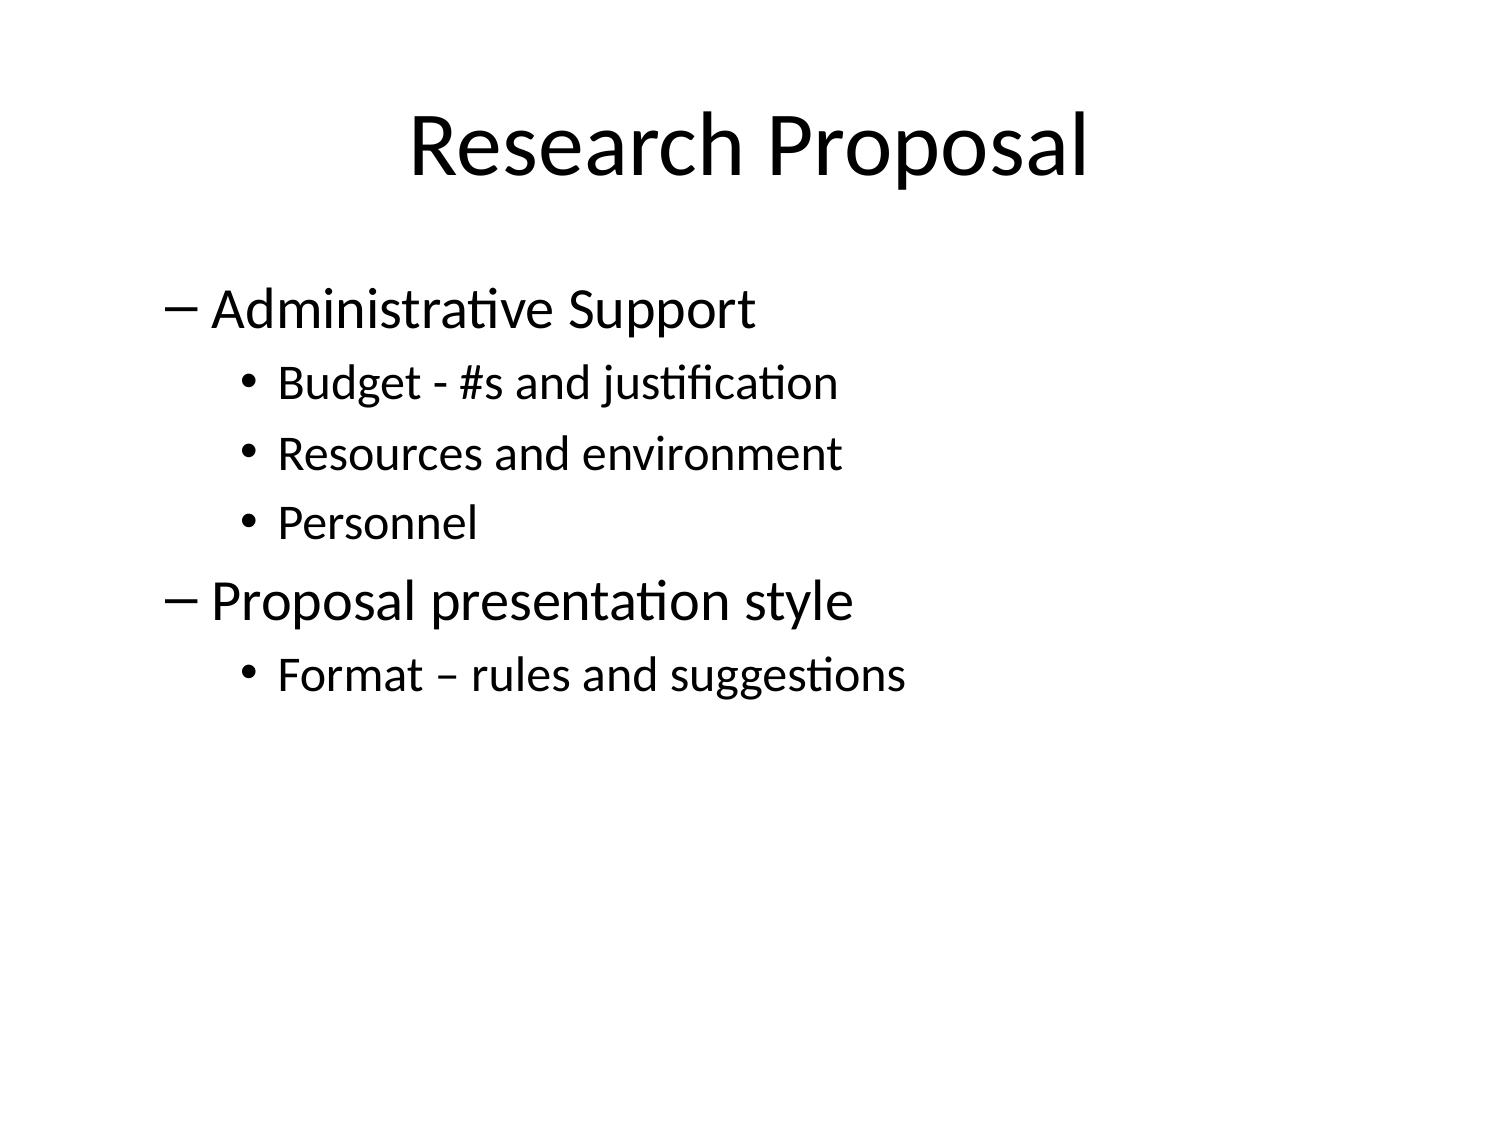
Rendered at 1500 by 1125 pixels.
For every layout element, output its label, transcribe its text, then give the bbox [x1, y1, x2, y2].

title Research Proposal [75, 45, 1425, 233]
list Administrative Support Budget - #s and justification Resources and environment Personnel Proposal presentation style Format – rules and suggestions [75, 262, 1425, 1005]
